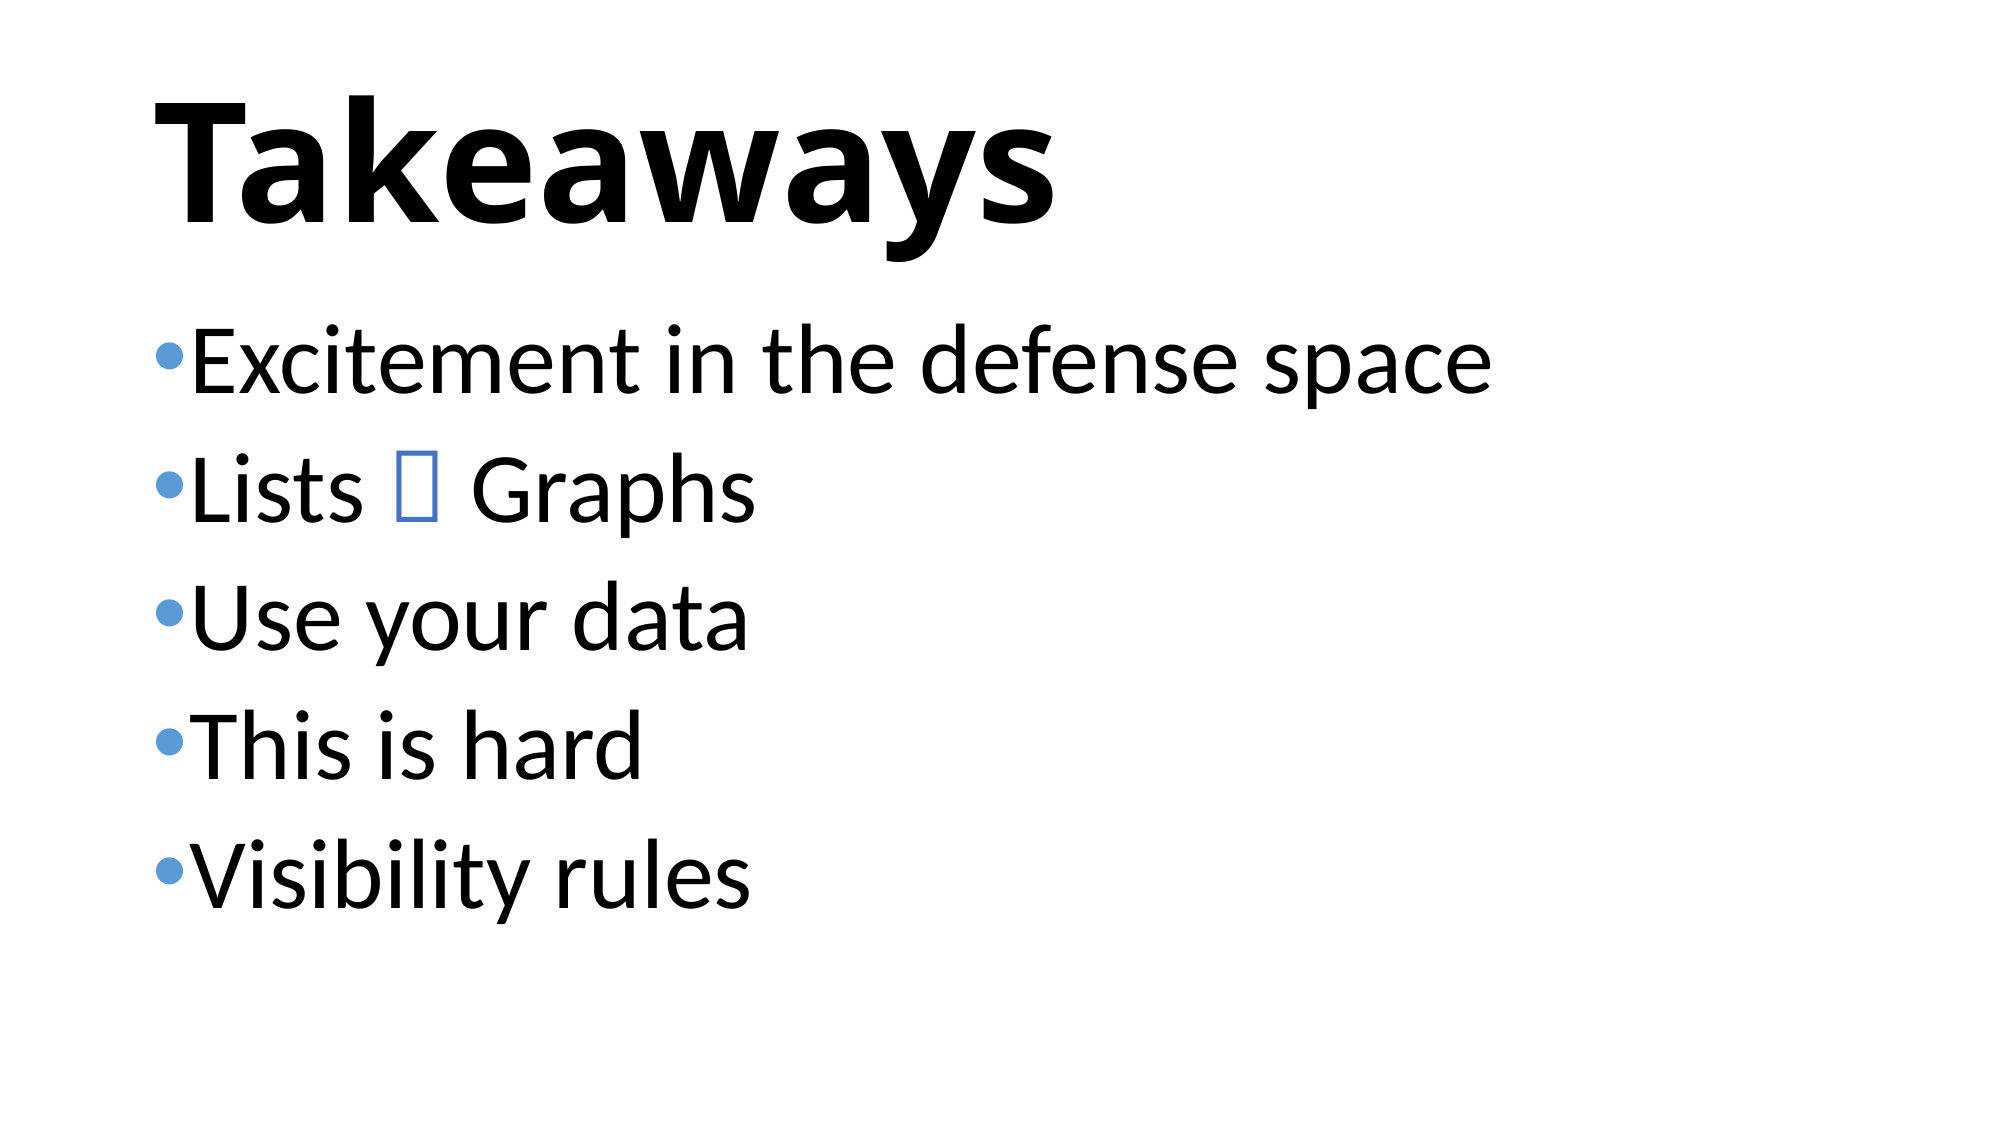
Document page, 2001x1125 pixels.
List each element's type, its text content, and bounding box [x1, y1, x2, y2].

title Takeaways [137, 59, 1863, 278]
list Excitement in the defense space Lists  Graphs Use your data This is hard Visibility rules [137, 299, 1863, 1014]
